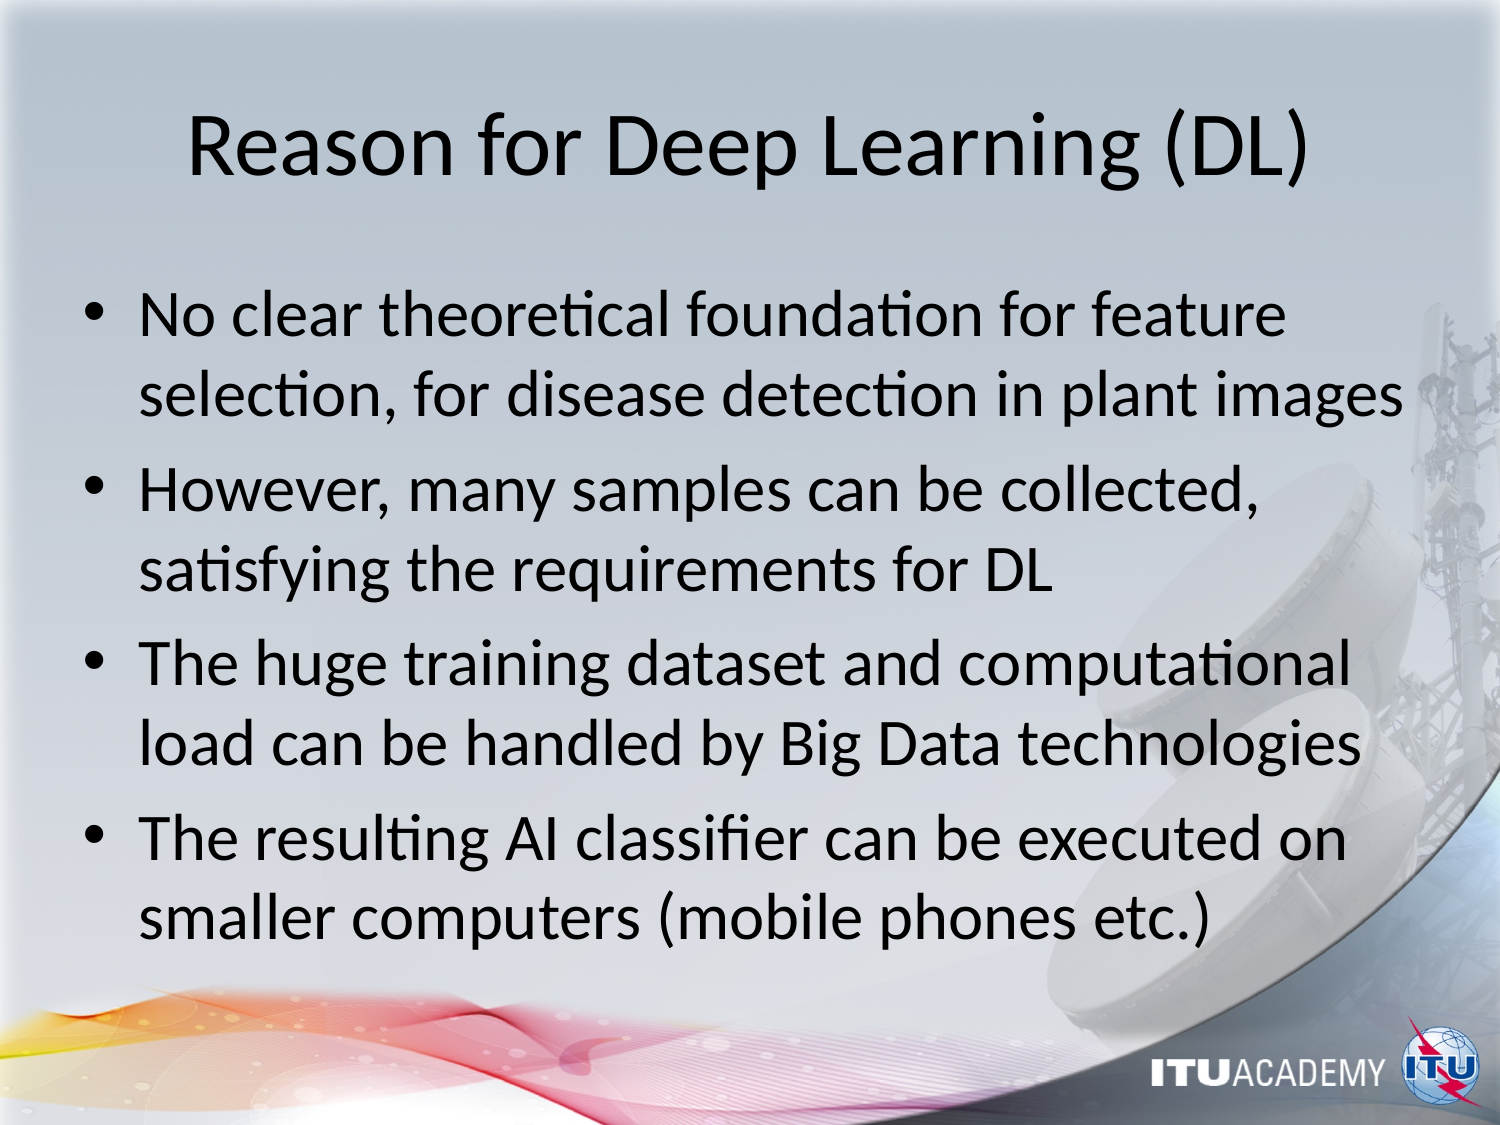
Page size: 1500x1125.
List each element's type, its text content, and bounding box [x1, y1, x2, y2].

title Reason for Deep Learning (DL) [74, 44, 1426, 234]
list No clear theoretical foundation for feature selection, for disease detection in plant images However, many samples can be collected, satisfying the requirements for DL The huge training dataset and computational load can be handled by Big Data technologies The resulting AI classifier can be executed on smaller computers (mobile phones etc.) [74, 261, 1426, 1006]
picture [0, 0, 1500, 1125]
